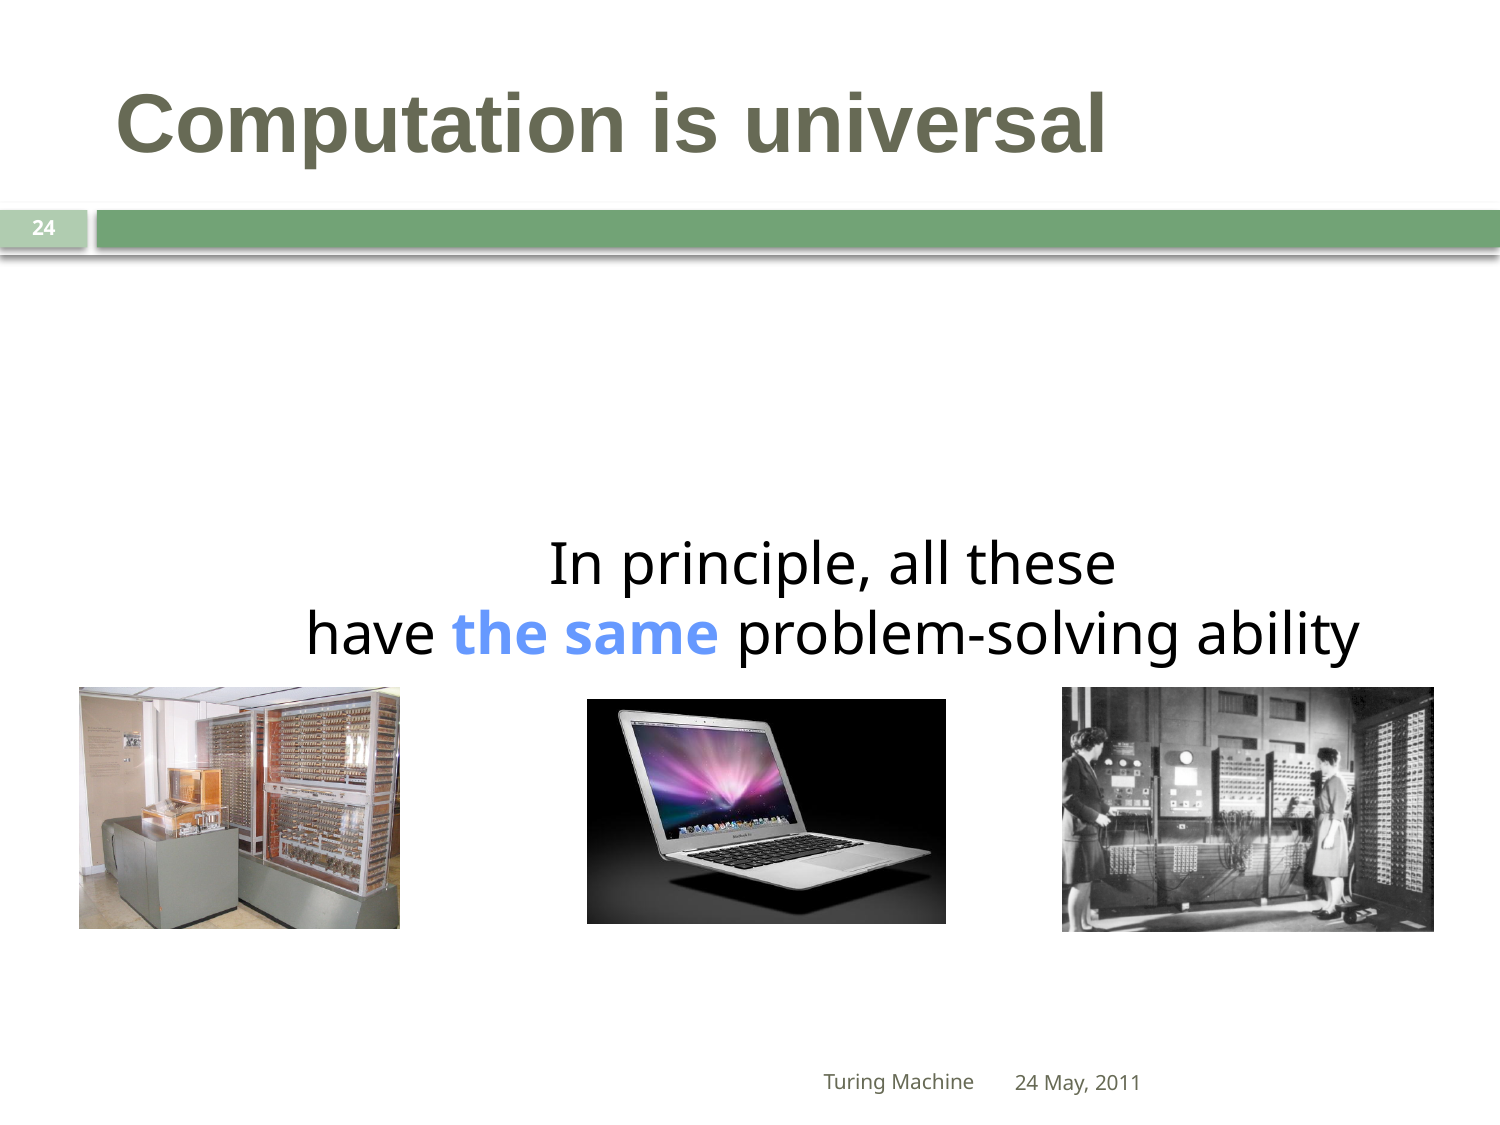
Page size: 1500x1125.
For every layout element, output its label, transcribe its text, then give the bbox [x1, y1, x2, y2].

title Computation is universal [100, 37, 1438, 200]
footer Turing Machine [99, 1052, 990, 1113]
text_box In principle, all these have the same problem-solving ability [290, 518, 1376, 674]
slide_number 24 [0, 208, 88, 249]
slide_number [999, 1052, 1438, 1113]
picture [1062, 687, 1434, 933]
picture [587, 699, 947, 925]
picture [78, 687, 401, 929]
